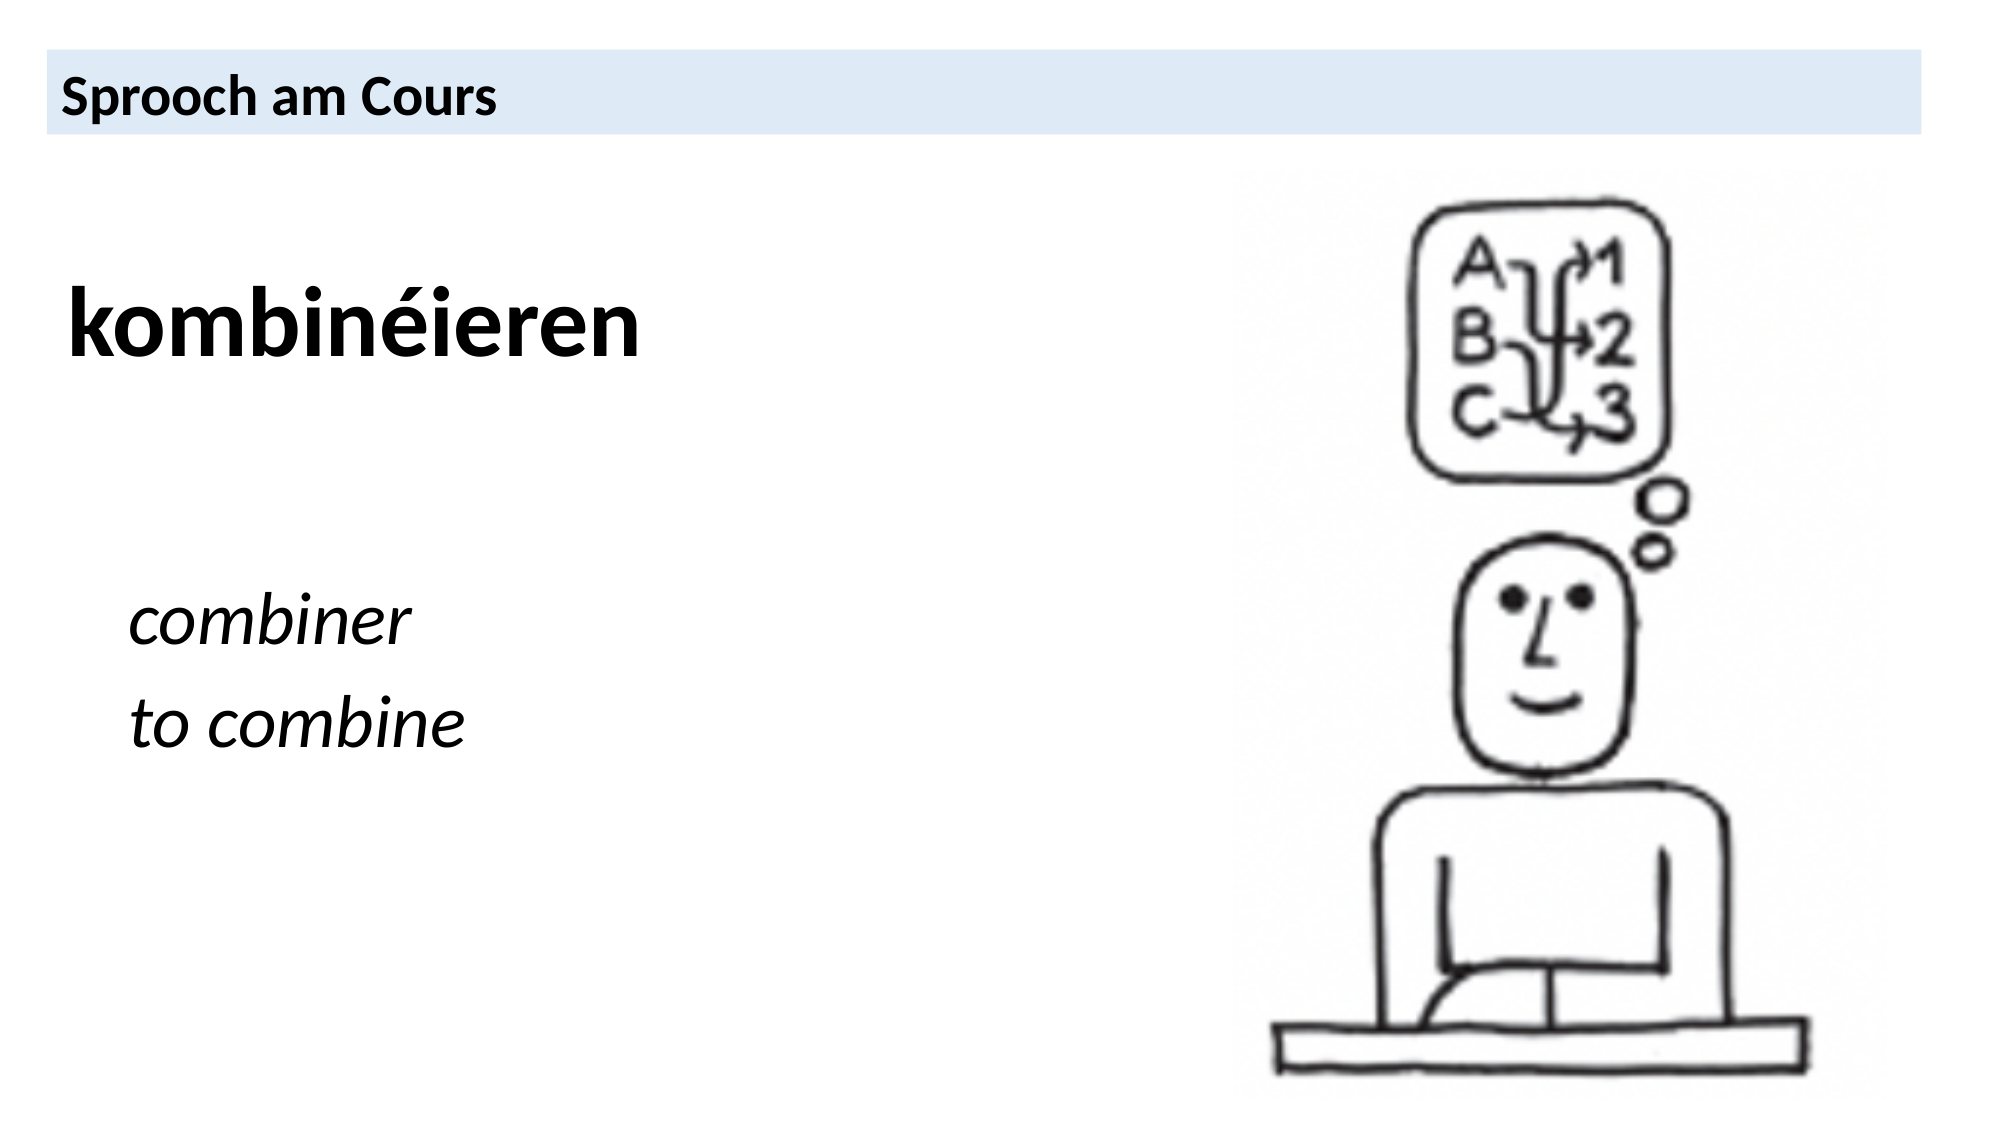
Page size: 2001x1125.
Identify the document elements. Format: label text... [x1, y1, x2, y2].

picture [1233, 169, 1887, 1100]
text_box Sprooch am Cours [46, 49, 1922, 135]
text_box combiner to combine [113, 562, 486, 770]
text_box kombinéieren [52, 248, 767, 384]
